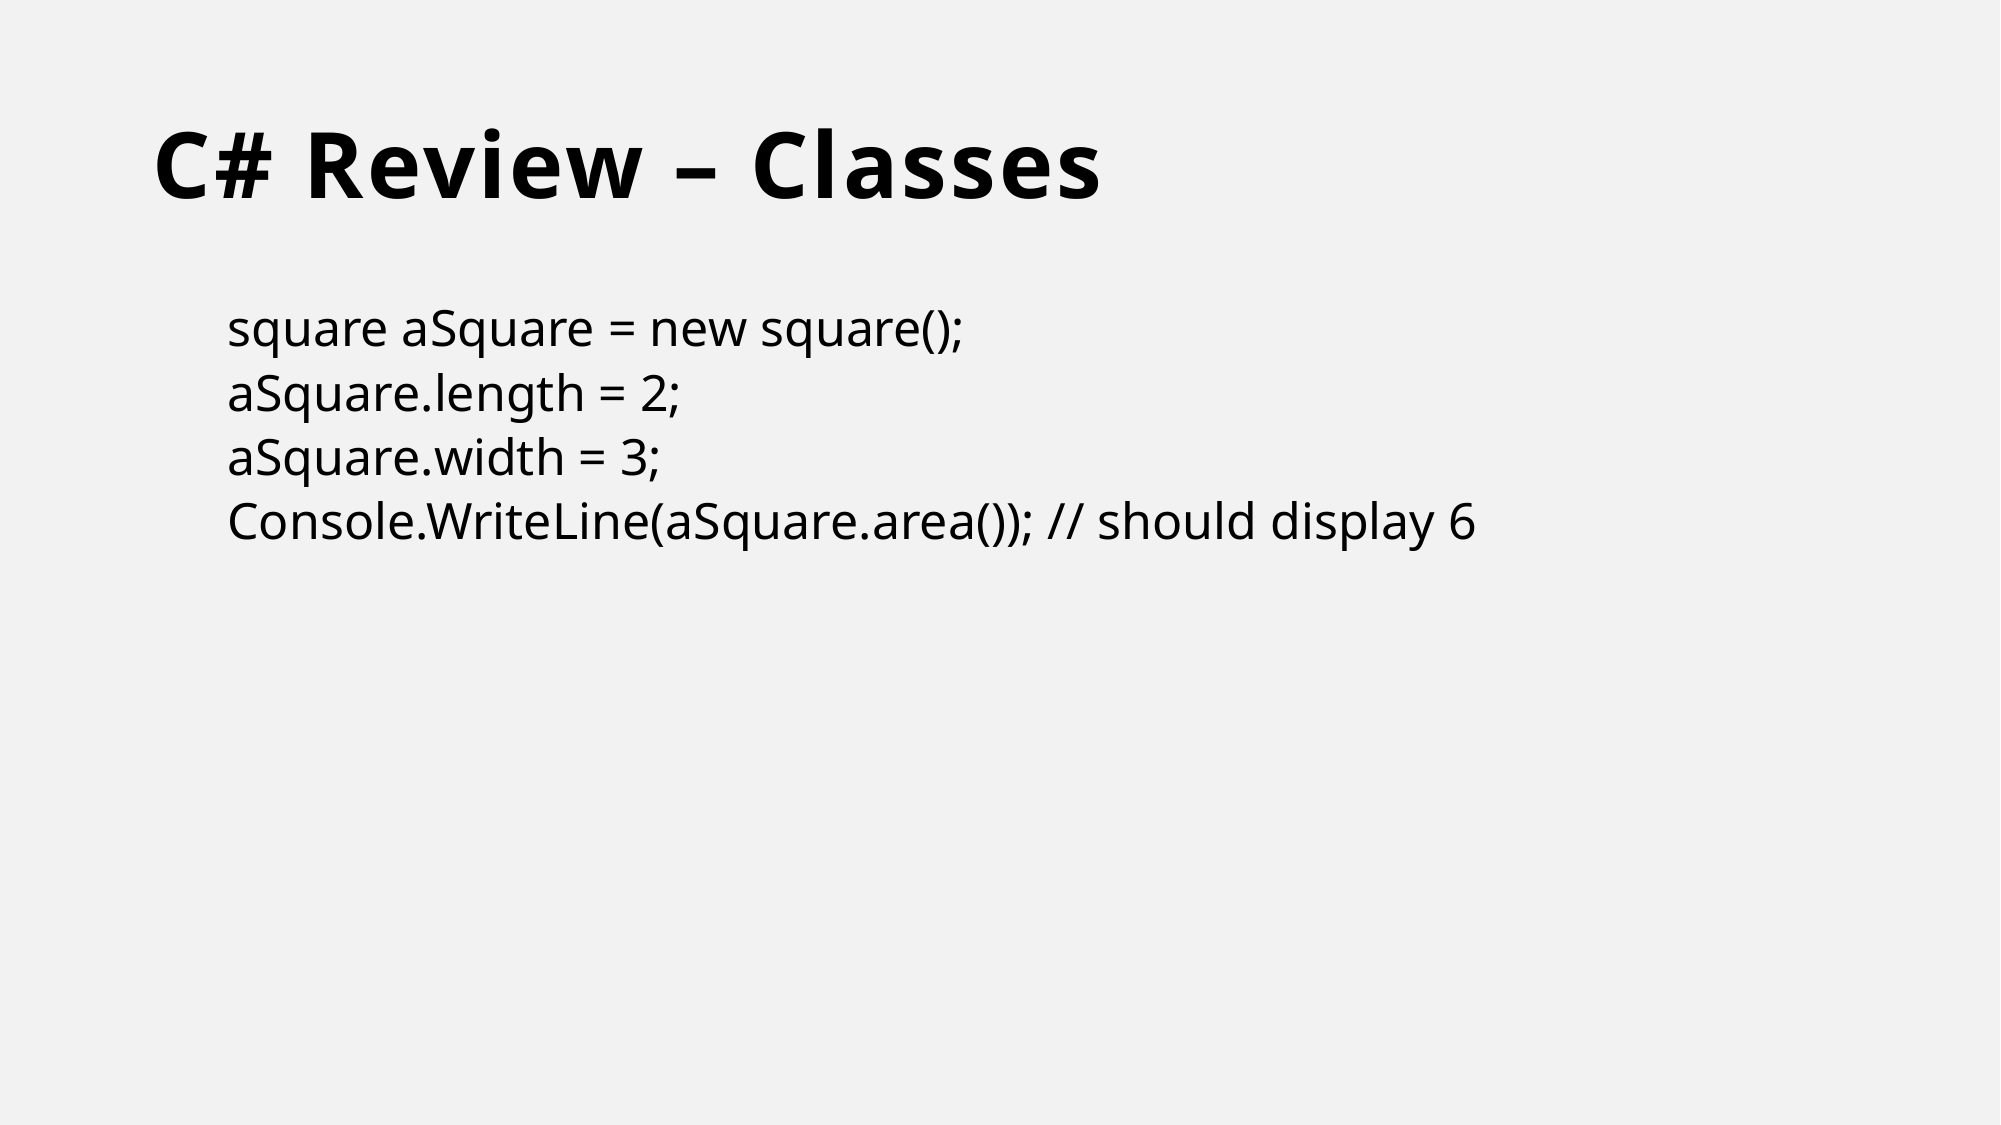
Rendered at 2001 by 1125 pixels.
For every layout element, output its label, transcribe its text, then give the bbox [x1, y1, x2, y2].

list square aSquare = new square(); aSquare.length = 2; aSquare.width = 3; Console.WriteLine(aSquare.area()); // should display 6 [137, 296, 1863, 1010]
title C# Review – Classes [137, 59, 1863, 278]
